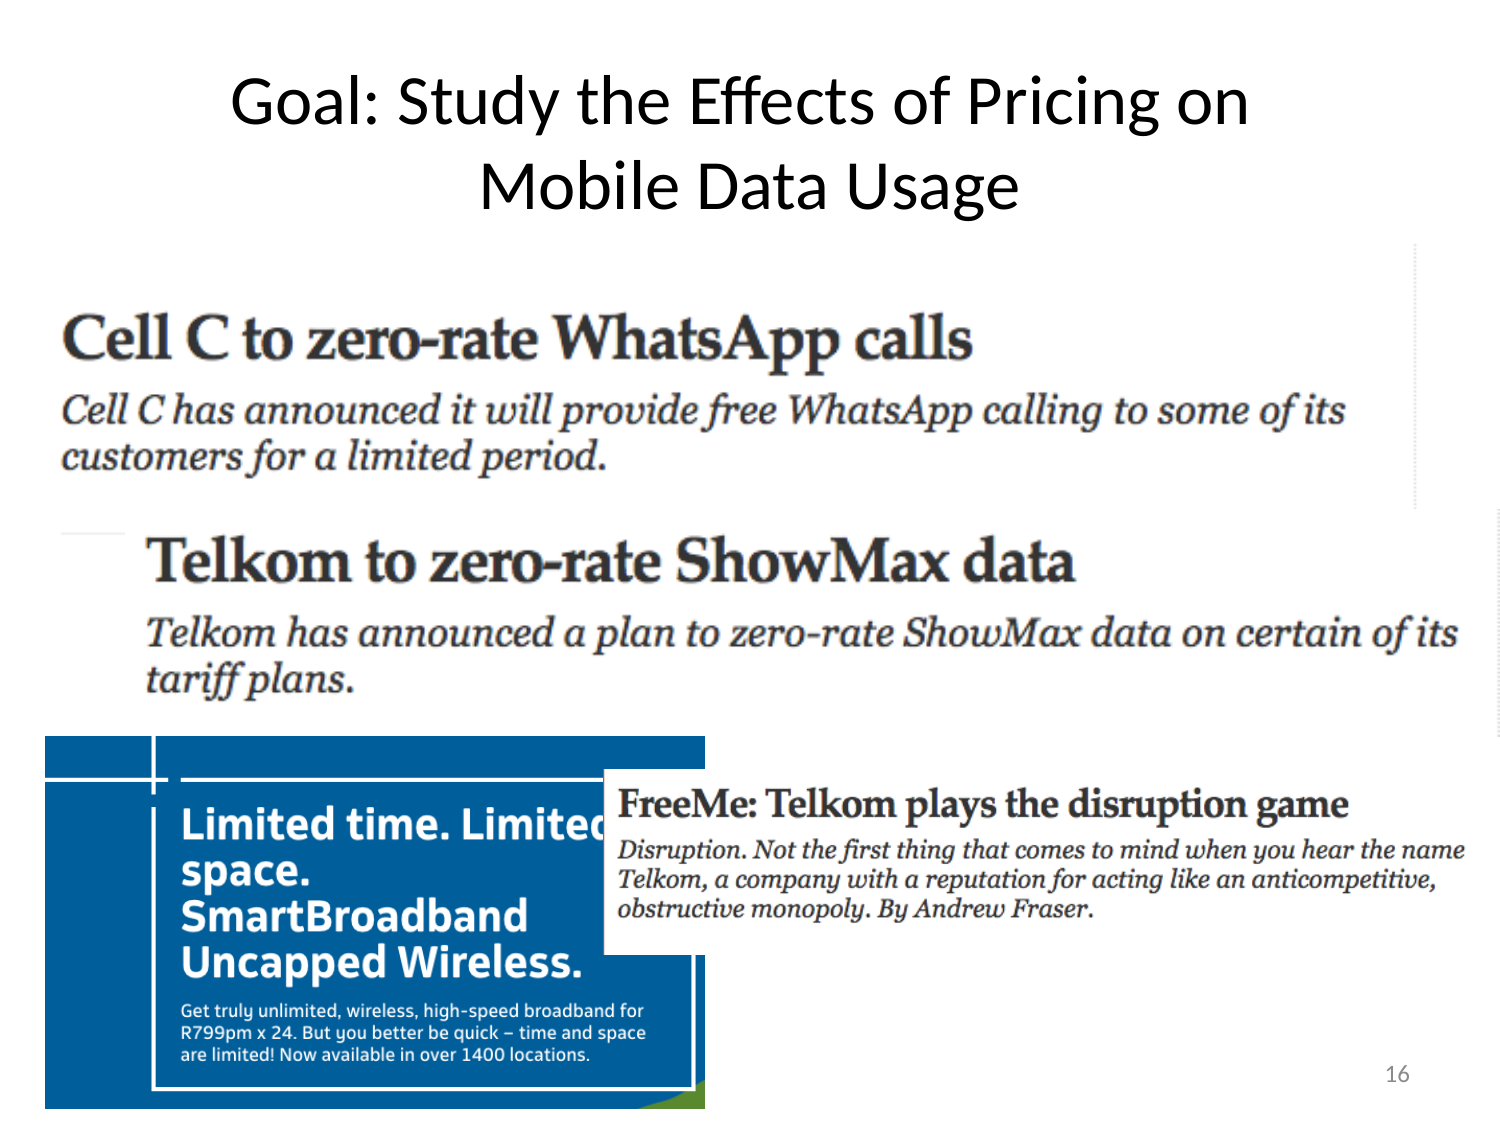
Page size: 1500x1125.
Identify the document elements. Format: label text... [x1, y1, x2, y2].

title Goal: Study the Effects of Pricing on Mobile Data Usage [75, 45, 1425, 231]
slide_number 16 [1074, 1042, 1425, 1103]
picture [45, 232, 1500, 1109]
